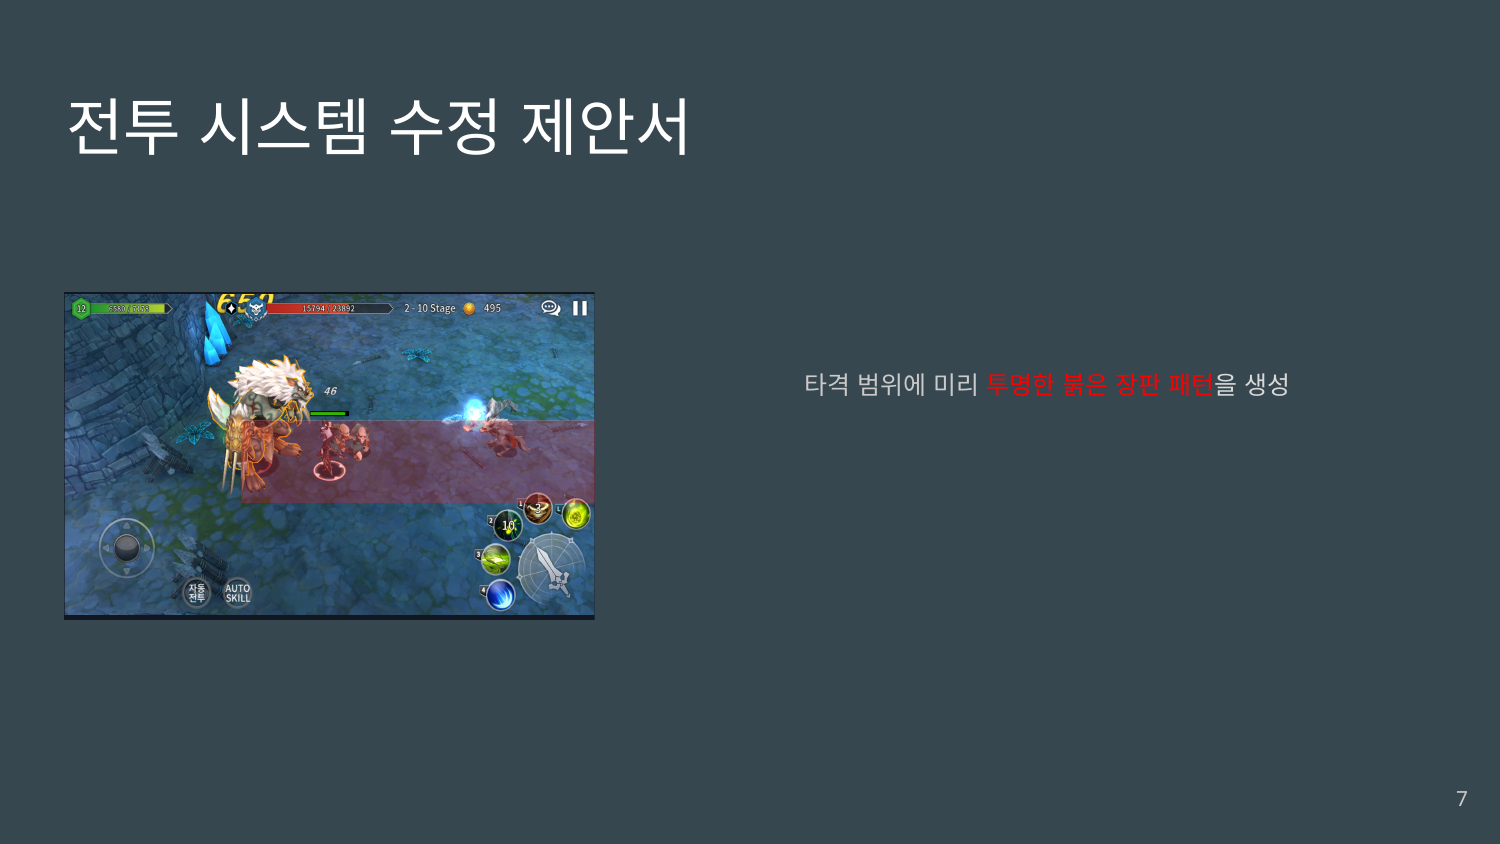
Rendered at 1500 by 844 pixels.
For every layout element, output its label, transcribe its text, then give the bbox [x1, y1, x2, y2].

title 전투 시스템 수정 제안서 [51, 72, 1449, 167]
slide_number ‹#› [1392, 767, 1483, 833]
picture [63, 292, 595, 620]
list 타격 범위에 미리 투명한 붉은 장판 패턴을 생성 [634, 350, 1462, 743]
